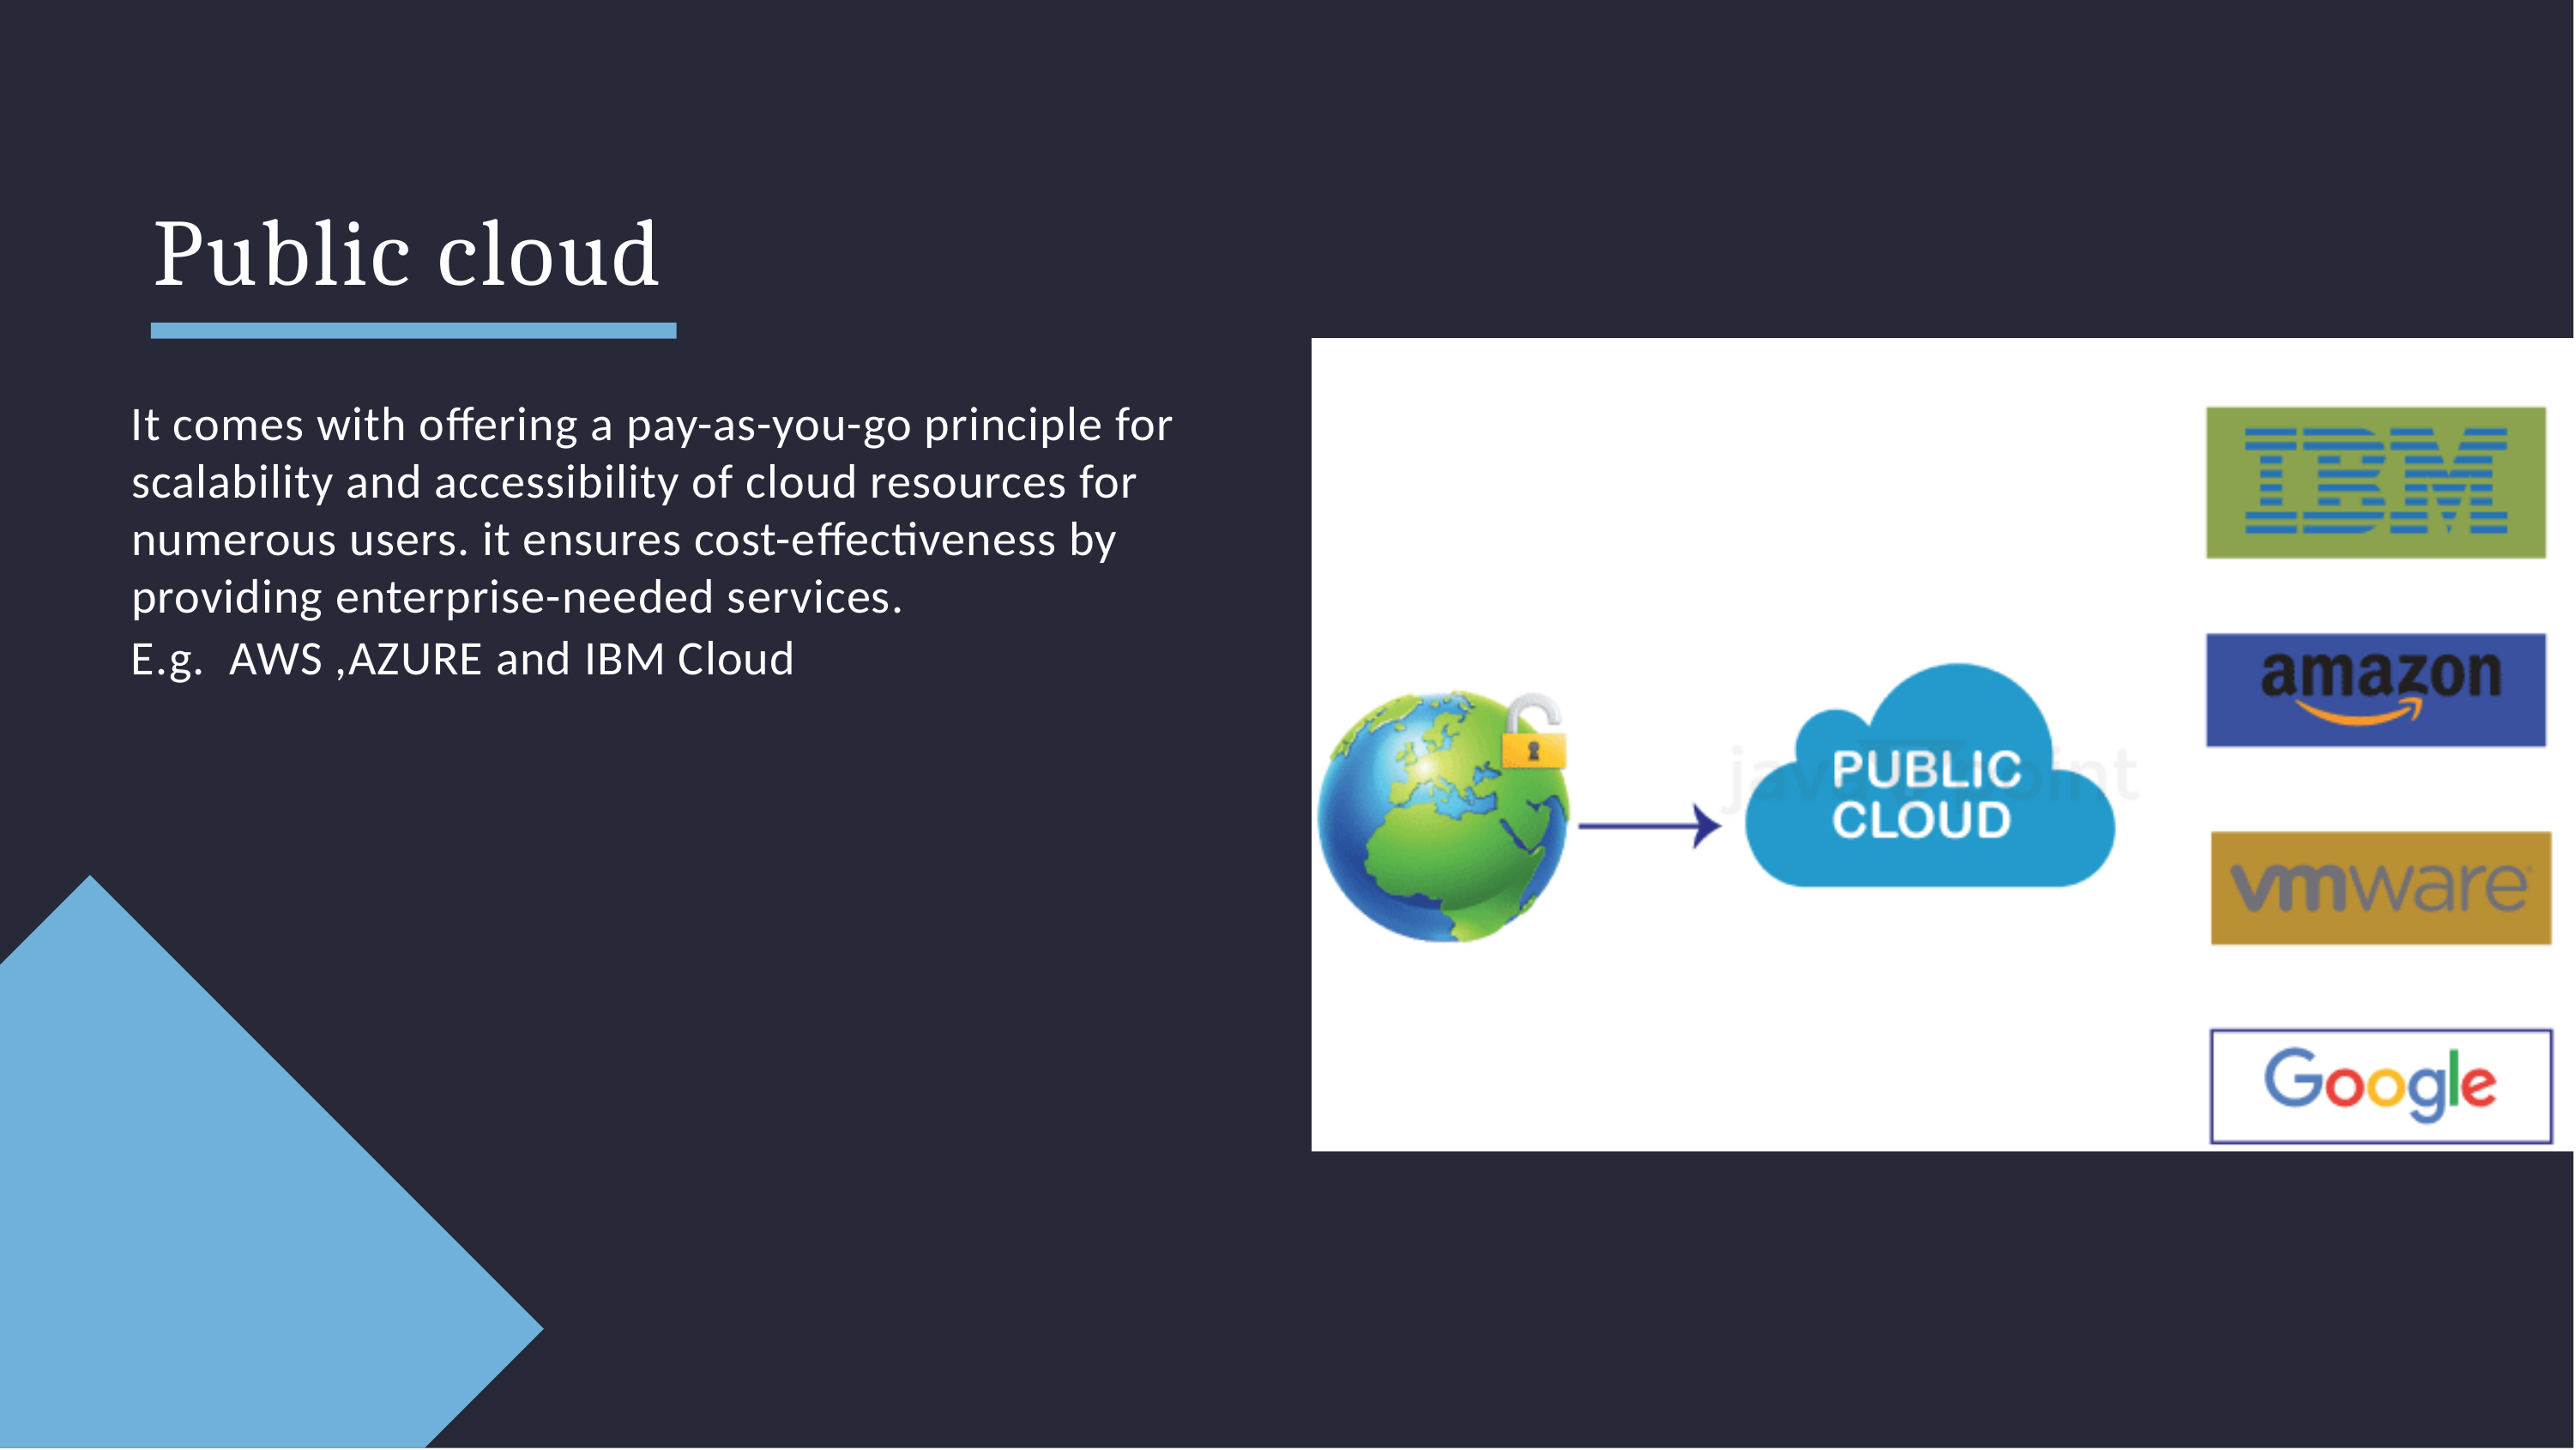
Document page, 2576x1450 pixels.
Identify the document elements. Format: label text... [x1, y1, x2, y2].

list It comes with offering a pay-as-you-go principle for scalability and accessibility of cloud resources for numerous users. it ensures cost-effectiveness by providing enterprise-needed services. E.g. AWS ,AZURE and IBM Cloud [130, 392, 1250, 746]
text_box [0, 874, 544, 1448]
title Public cloud [151, 190, 890, 306]
text_box [150, 323, 677, 339]
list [1312, 338, 2576, 1151]
